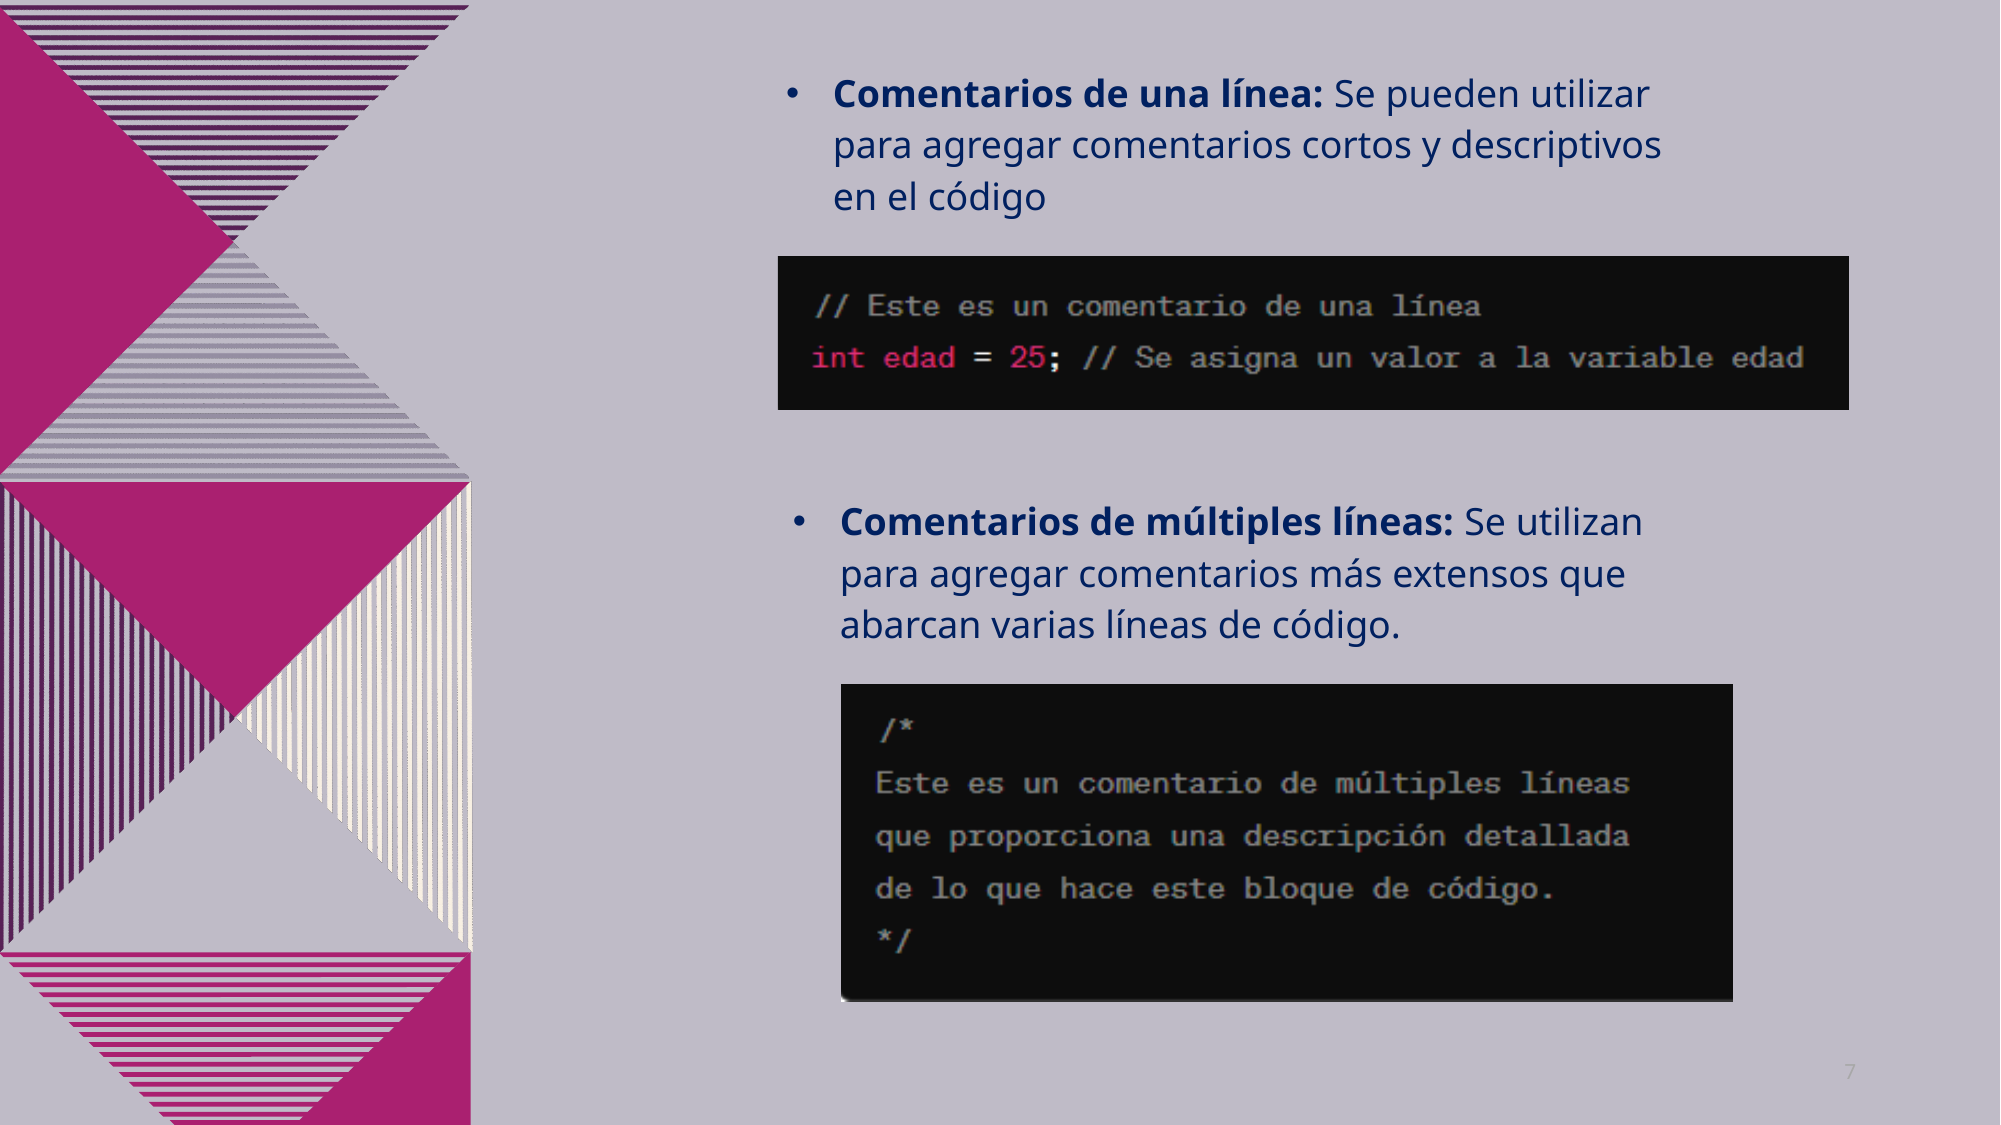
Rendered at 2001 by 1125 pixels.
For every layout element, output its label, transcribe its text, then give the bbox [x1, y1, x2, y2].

picture [0, 483, 234, 951]
picture [236, 481, 707, 952]
list Comentarios de una línea: Se pueden utilizar para agregar comentarios cortos y descriptivos en el código [771, 55, 1687, 257]
text_box Comentarios de múltiples líneas: Se utilizan para agregar comentarios más extensos que abarcan varias líneas de código. [777, 483, 1693, 685]
picture [0, 242, 469, 482]
picture [777, 256, 1849, 410]
slide_number 7 [1796, 1042, 1872, 1103]
picture [841, 684, 1733, 1002]
picture [0, 0, 468, 241]
